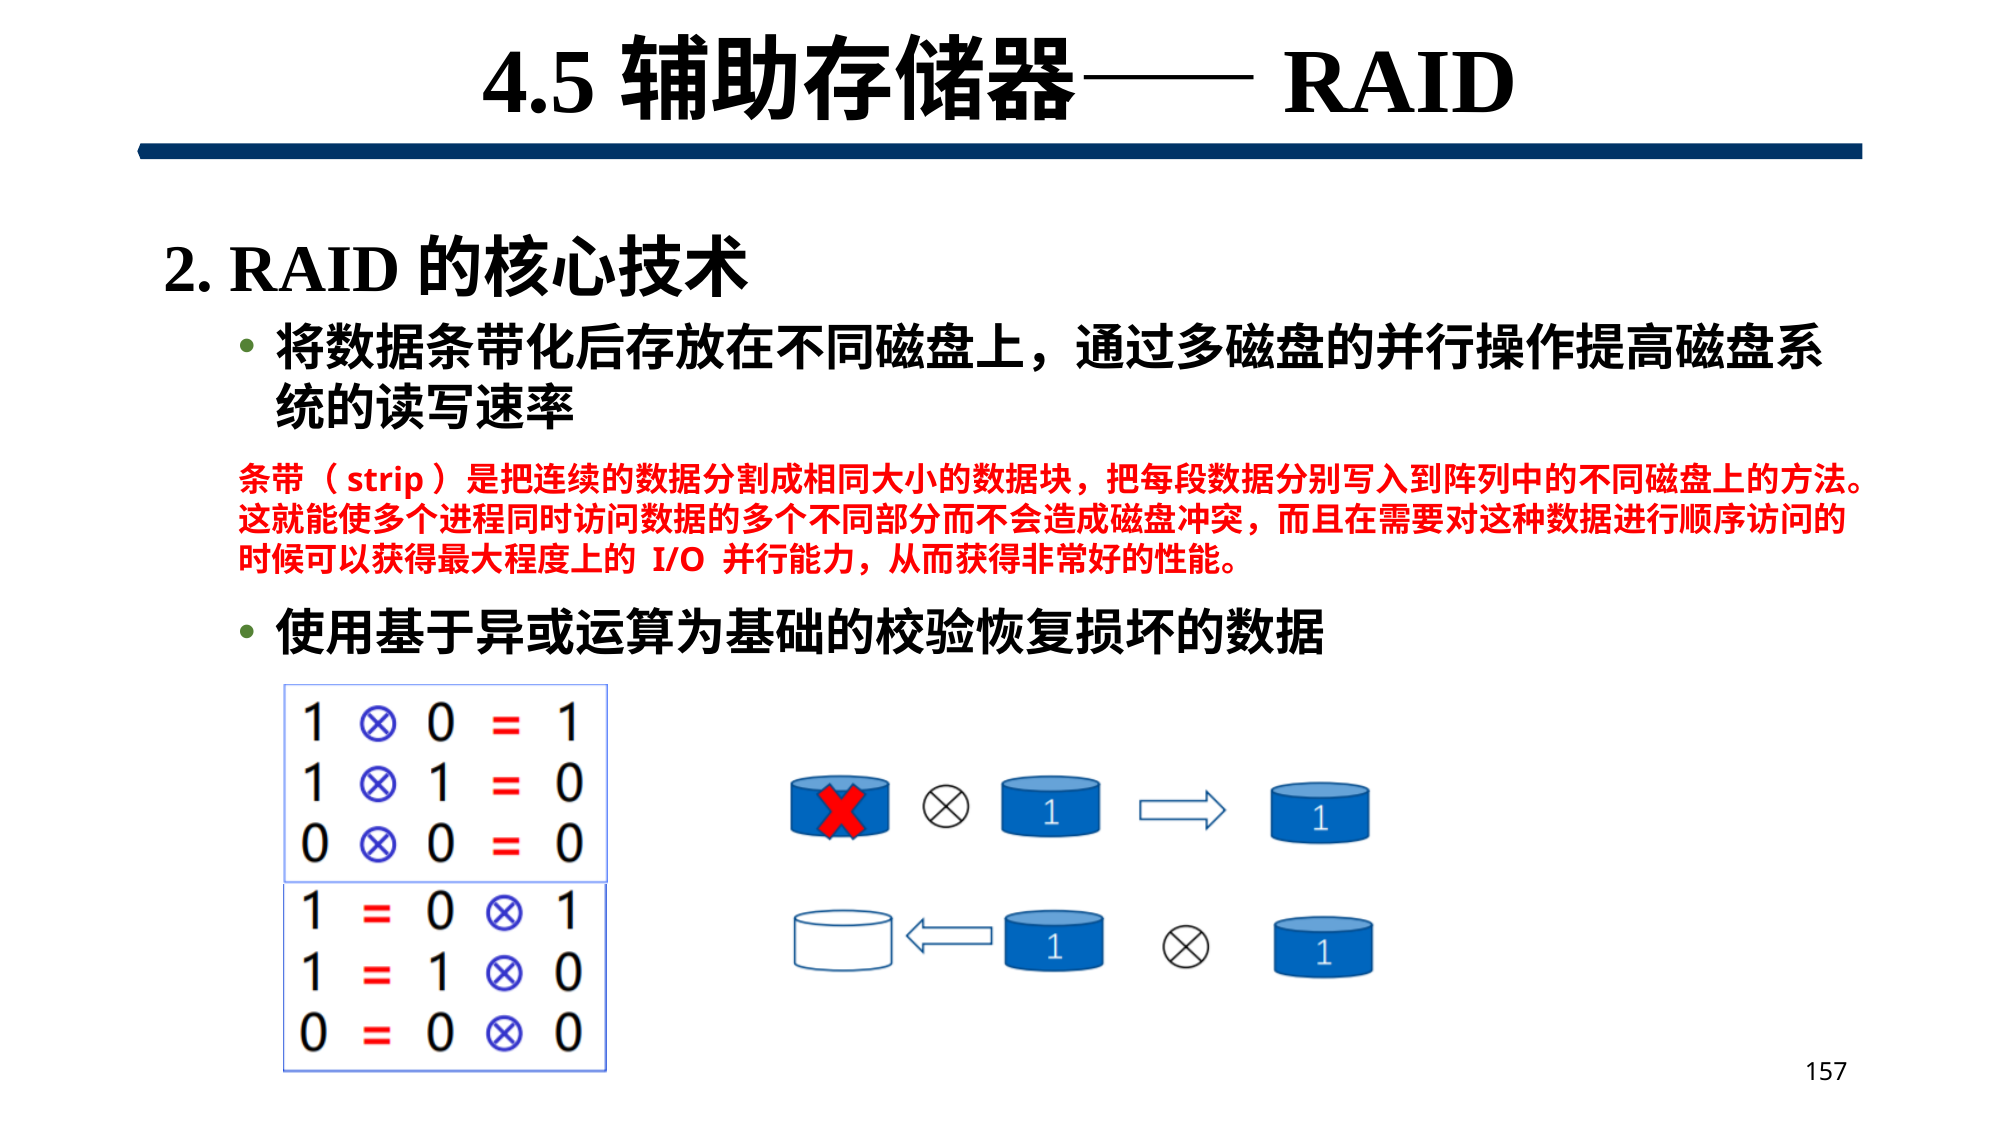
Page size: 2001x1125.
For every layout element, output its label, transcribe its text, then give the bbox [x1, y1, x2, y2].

slide_number 157 [1412, 1042, 1863, 1103]
picture [716, 709, 1427, 1043]
title 4.5辅助存储器——RAID [137, 20, 1863, 145]
picture [282, 684, 608, 1073]
list 2. RAID的核心技术 将数据条带化后存放在不同磁盘上，通过多磁盘的并行操作提高磁盘系统的读写速率 条带（strip）是把连续的数据分割成相同大小的数据块，把每段数据分别写入到阵列中的不同磁盘上的方法。这就能使多个进程同时访问数据的多个不同部分而不会造成磁盘冲突，而且在需要对这种数据进行顺序访问的时候可以获得最大程度上的 I/O 并行能力，从而获得非常好的性能。 使用基于异或运算为基础的校验恢复损坏的数据 [73, 177, 1863, 977]
